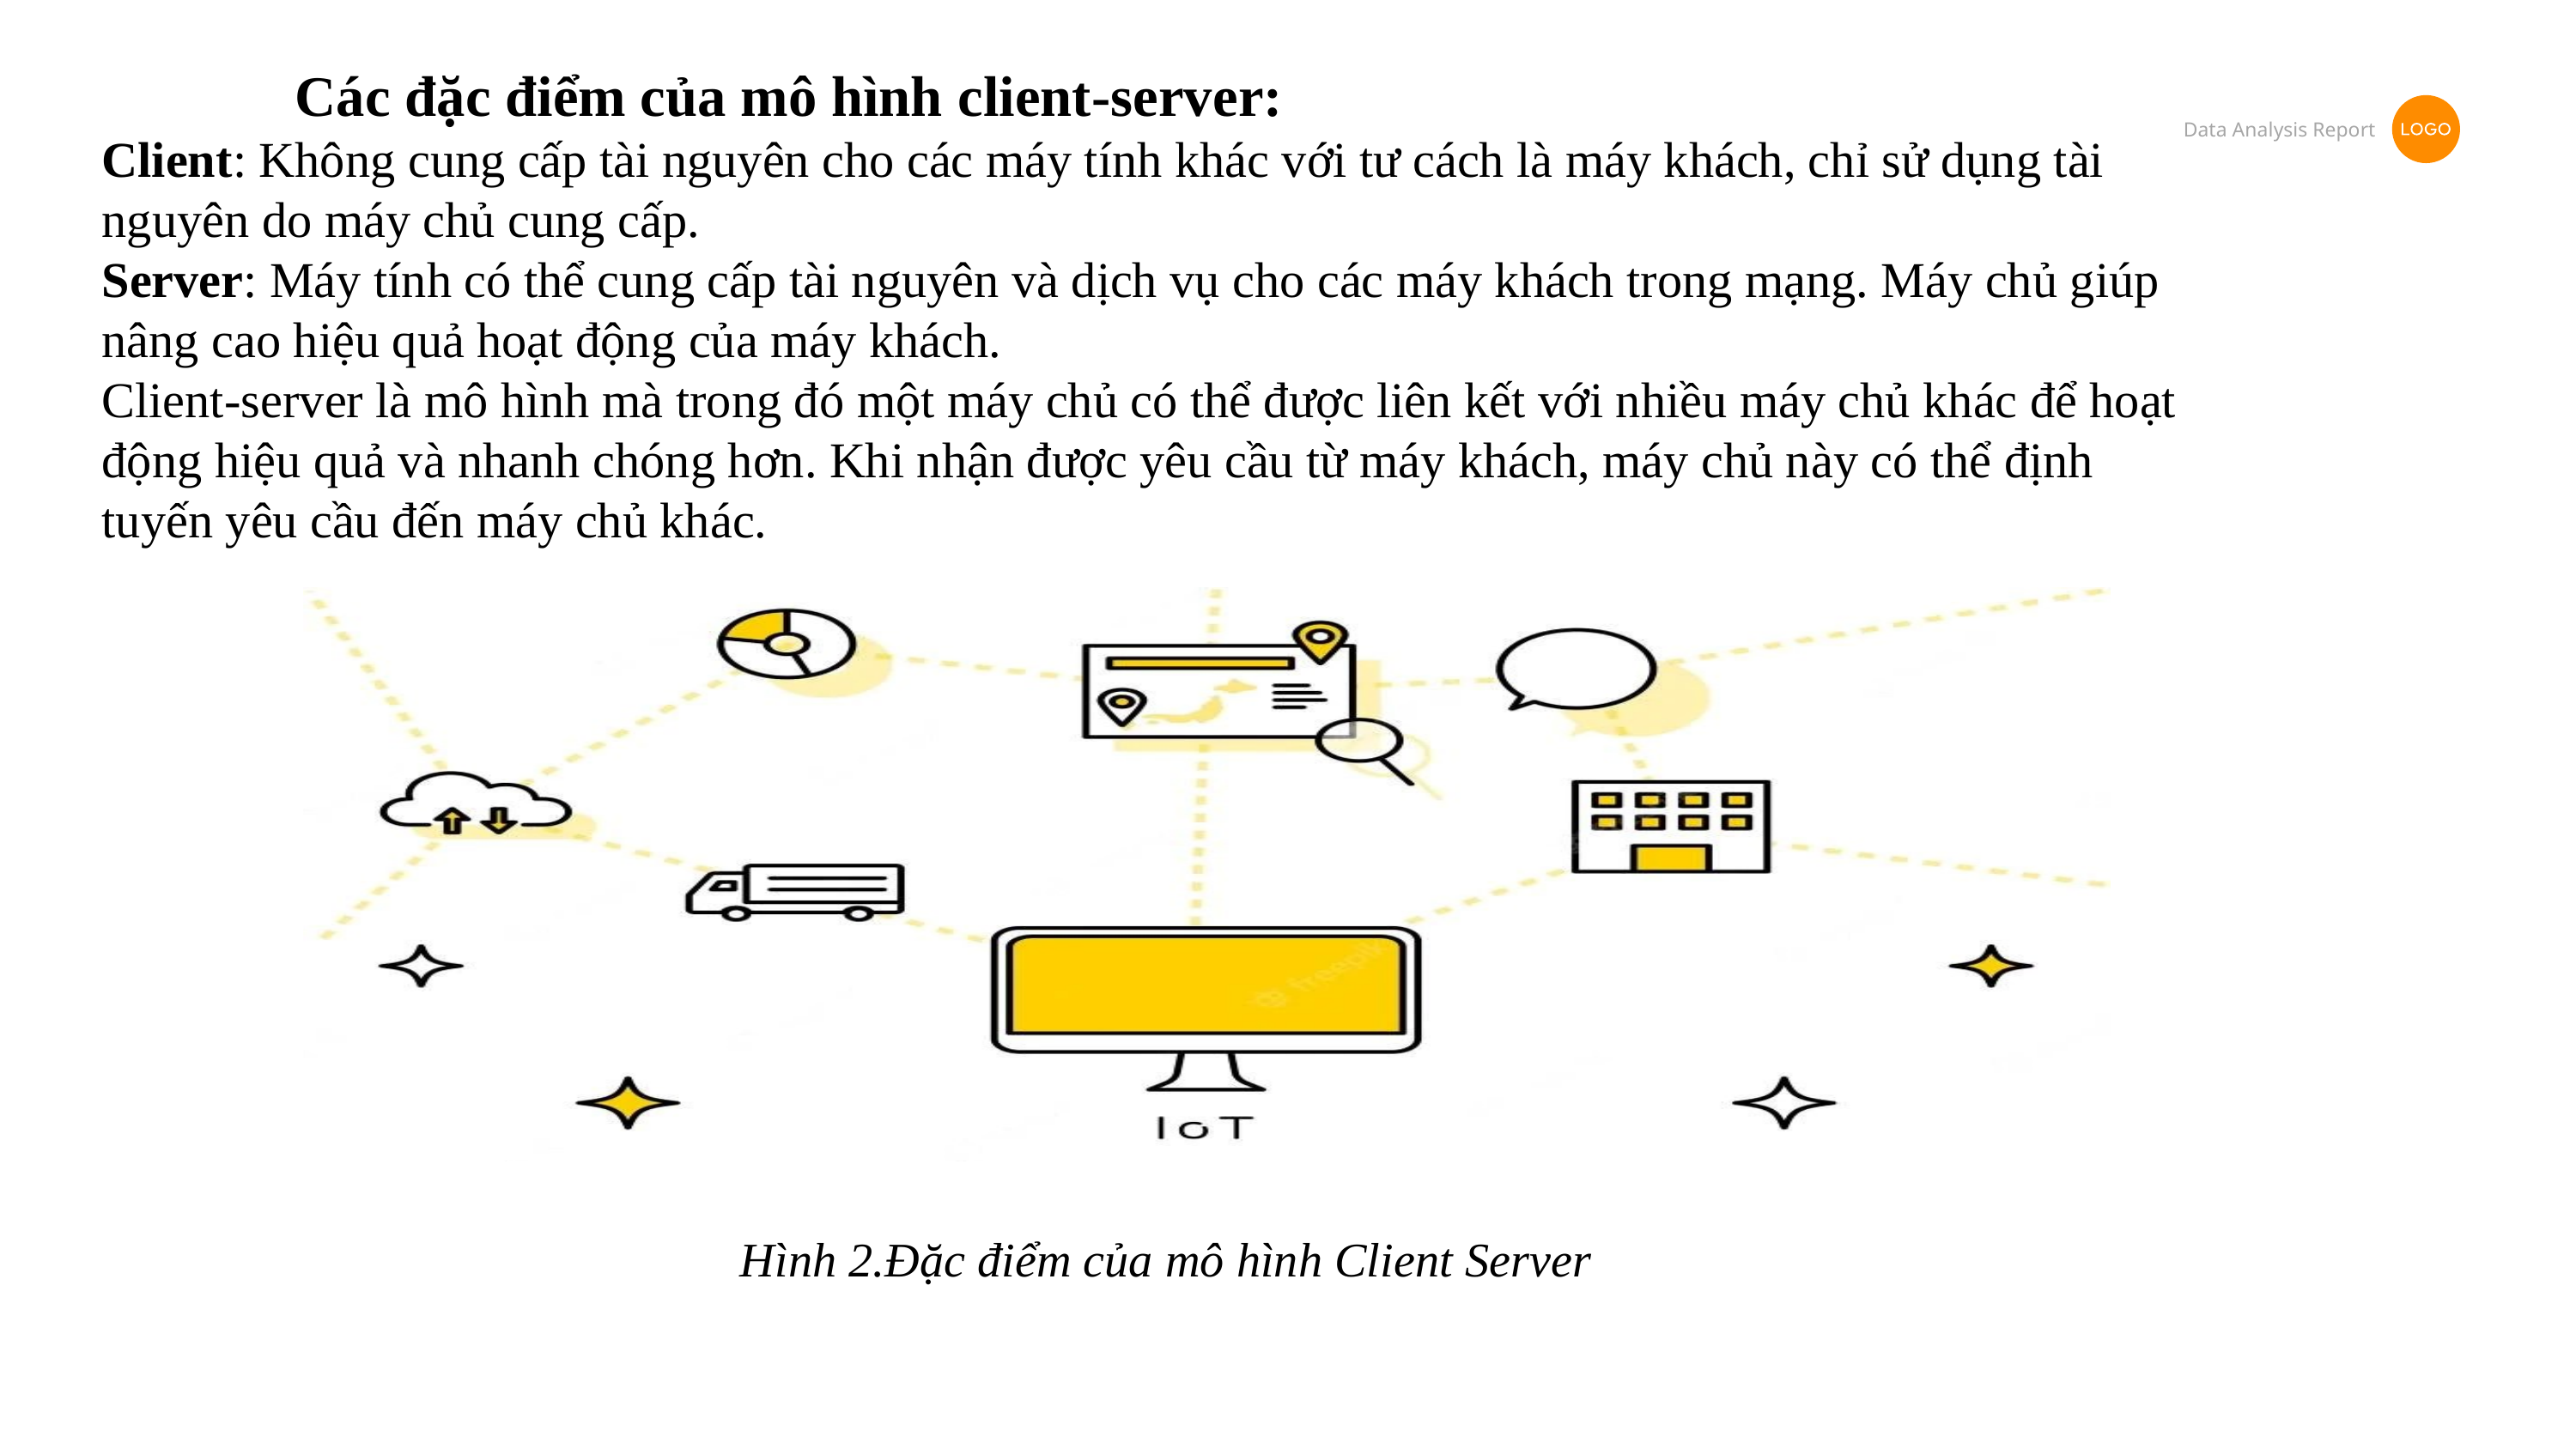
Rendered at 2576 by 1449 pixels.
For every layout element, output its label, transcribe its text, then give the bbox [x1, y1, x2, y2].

picture [303, 587, 2111, 1161]
text_box Các đặc điểm của mô hình client-server: Client: Không cung cấp tài nguyên cho các máy tính khác với tư cách là máy khách, chỉ sử dụng tài nguyên do máy chủ cung cấp. Server: Máy tính có thể cung cấp tài nguyên và dịch vụ cho các máy khách trong mạng. Máy chủ giúp nâng cao hiệu quả hoạt động của máy khách. Client-server là mô hình mà trong đó một máy chủ có thể được liên kết với nhiều máy chủ khác để hoạt động hiệu quả và nhanh chóng hơn. Khi nhận được yêu cầu từ máy khách, máy chủ này có thể định tuyến yêu cầu đến máy chủ khác. [88, 52, 2215, 555]
text_box Hình 2.Đặc điểm của mô hình Client Server [727, 1222, 1606, 1294]
